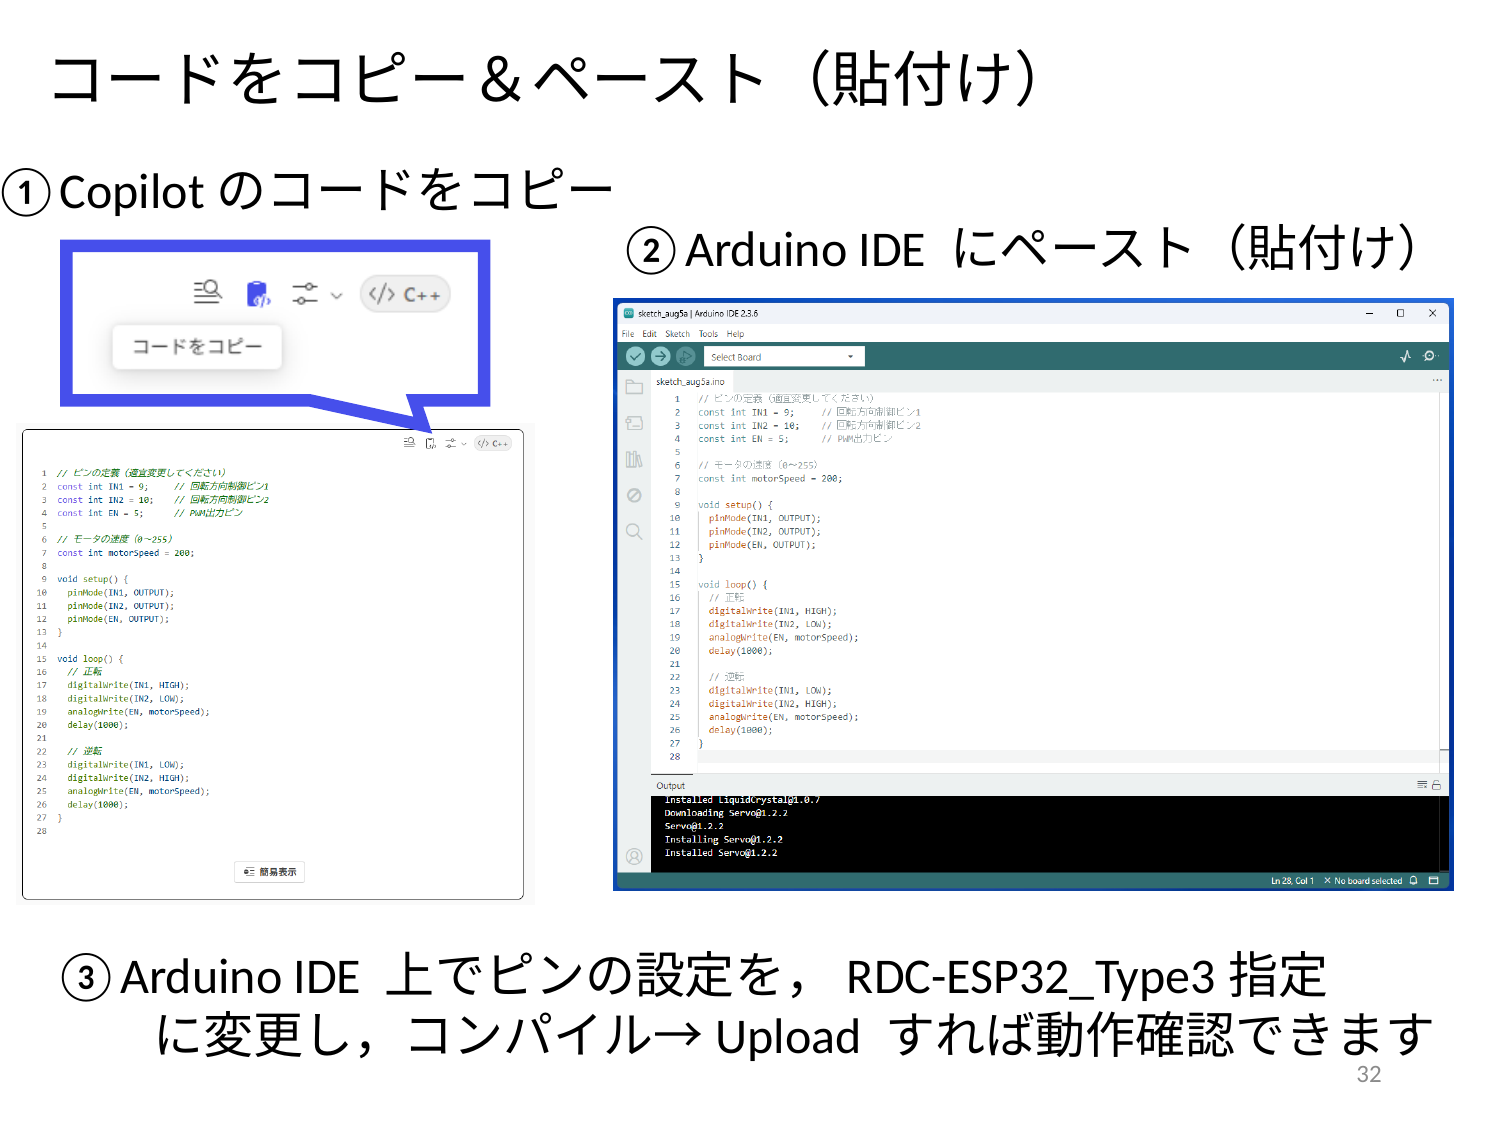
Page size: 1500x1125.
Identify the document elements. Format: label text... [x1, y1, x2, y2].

picture [88, 272, 462, 393]
picture [613, 298, 1454, 891]
text_box ①Copilotのコードをコピー [0, 150, 632, 226]
text_box ③Arduino IDE 上でピンの設定を，RDC-ESP32_Type3指定 に変更し，コンパイル→Upload すれば動作確認できます [39, 936, 1451, 1071]
picture [15, 423, 535, 905]
text_box [65, 244, 486, 423]
title コードをコピー＆ペースト（貼付け） [30, 20, 1325, 143]
text_box ②Arduino IDE にペースト（貼付け） [604, 209, 1463, 285]
slide_number 32 [1059, 1042, 1397, 1103]
